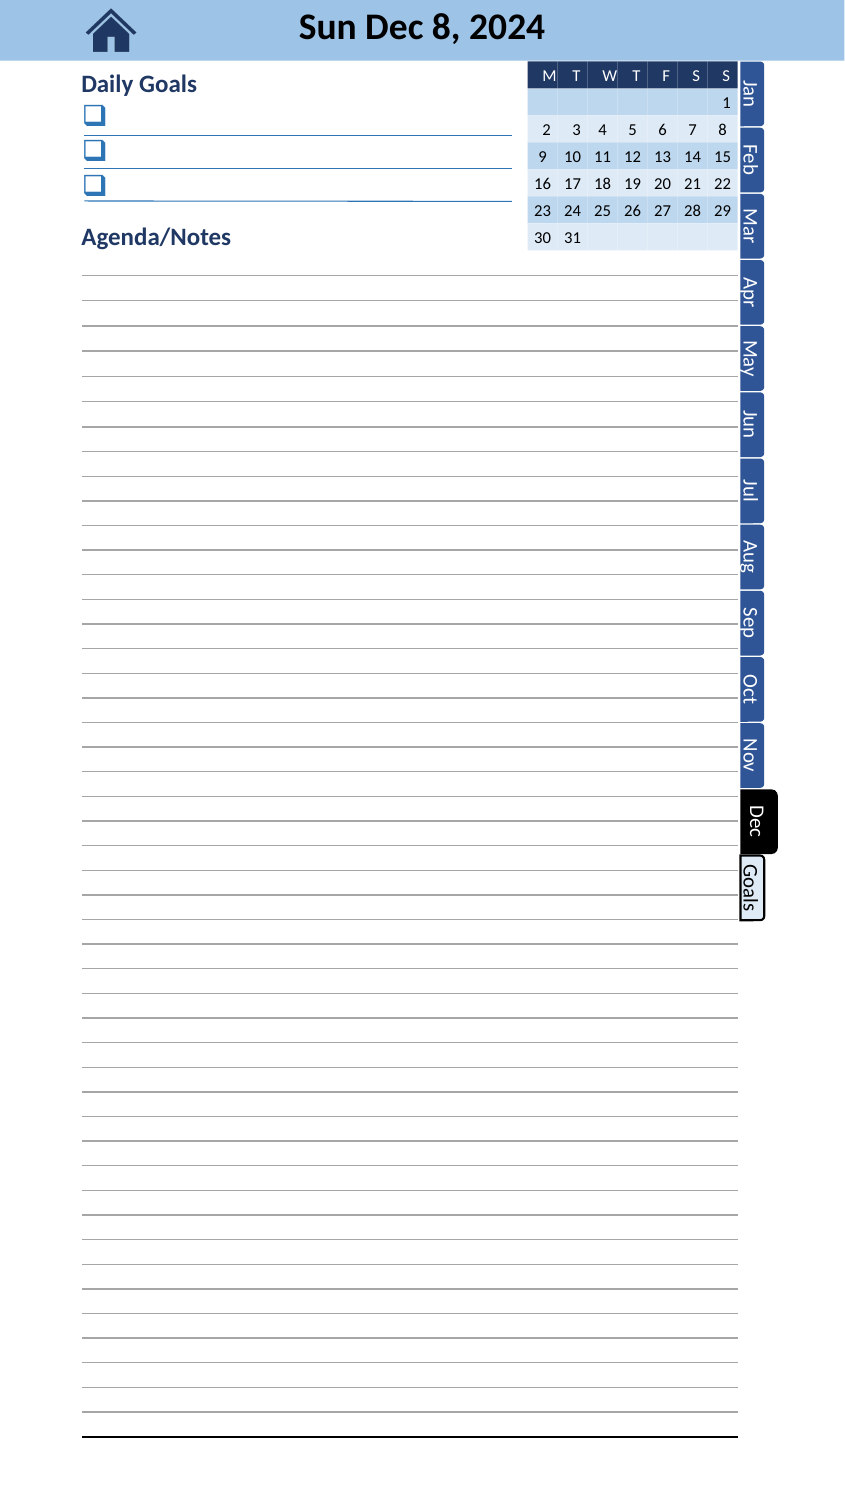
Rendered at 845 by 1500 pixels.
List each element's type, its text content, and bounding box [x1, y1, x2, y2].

picture [82, 1, 140, 59]
list Sun Dec 8, 2024 [190, 0, 655, 61]
